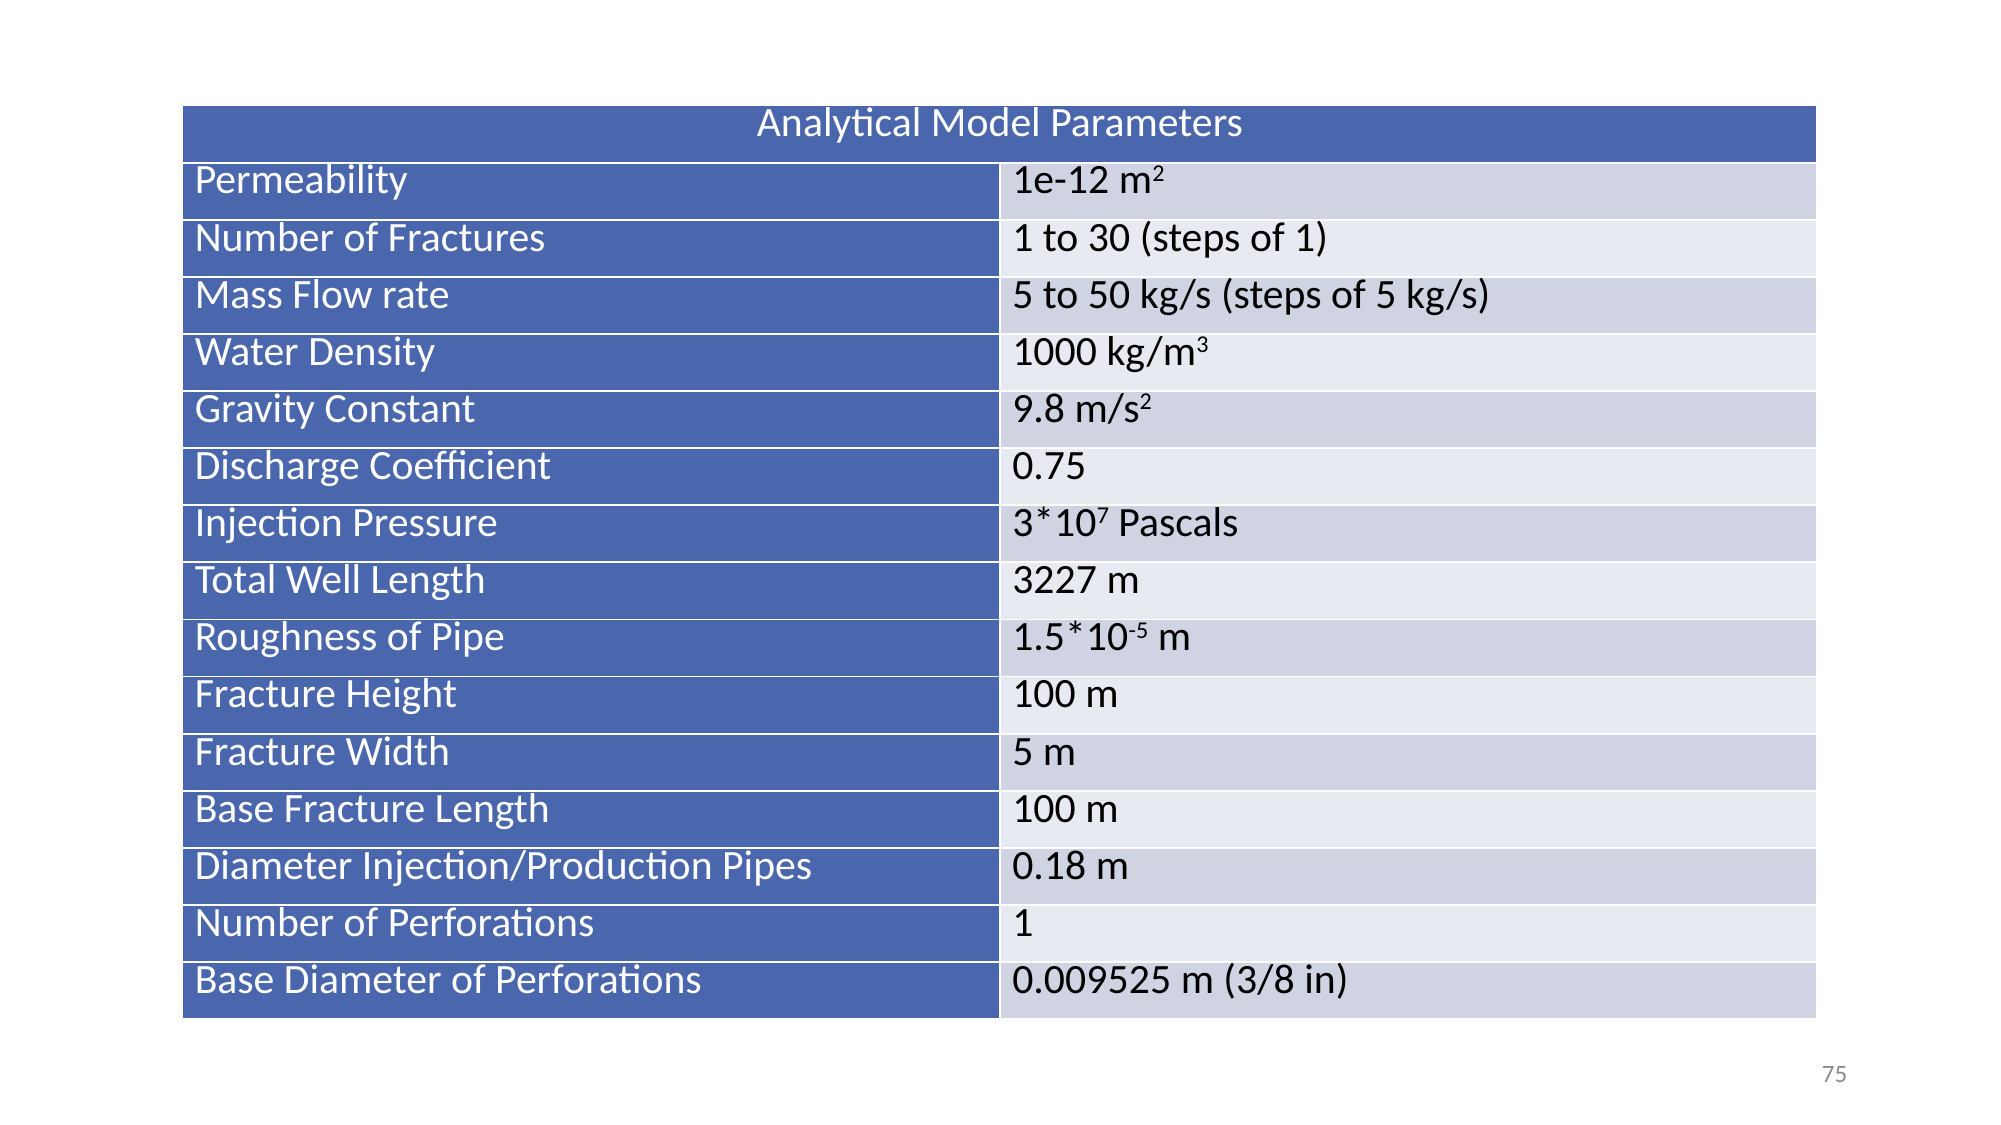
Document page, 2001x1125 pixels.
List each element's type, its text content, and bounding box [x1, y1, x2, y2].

table_cell Number of Perforations [183, 906, 999, 961]
table_cell 1000 kg/m3 [1001, 335, 1816, 390]
table_cell Fracture Height [183, 677, 999, 733]
table_cell Diameter Injection/Production Pipes [183, 849, 999, 904]
table_cell 3*107 Pascals [1001, 506, 1816, 561]
table_cell 0.75 [1001, 449, 1816, 504]
table_cell Total Well Length [183, 563, 999, 619]
table_cell Water Density [183, 335, 999, 390]
table_cell 1e-12 m2 [1001, 164, 1816, 219]
table_cell Injection Pressure [183, 506, 999, 561]
table_cell 0.18 m [1001, 849, 1816, 904]
table_cell Mass Flow rate [183, 278, 999, 333]
table_cell Base Fracture Length [183, 792, 999, 847]
table_cell Roughness of Pipe [183, 620, 999, 676]
table_cell Discharge Coefficient [183, 449, 999, 504]
table_cell 5 m [1001, 735, 1816, 790]
table_cell 1.5*10-5 m [1001, 620, 1816, 676]
table_cell Gravity Constant [183, 392, 999, 447]
table_cell 0.009525 m (3/8 in) [1001, 963, 1816, 1018]
table_cell 1 [1001, 906, 1816, 961]
slide_number 75 [1412, 1042, 1863, 1103]
table_cell 5 to 50 kg/s (steps of 5 kg/s) [1001, 278, 1816, 333]
table_cell 9.8 m/s2 [1001, 392, 1816, 447]
table_cell Base Diameter of Perforations [183, 963, 999, 1018]
table_header Analytical Model Parameters [183, 106, 1816, 162]
table_cell Permeability [183, 164, 999, 219]
table_cell 100 m [1001, 792, 1816, 847]
table_cell 100 m [1001, 677, 1816, 733]
table_cell 1 to 30 (steps of 1) [1001, 221, 1816, 276]
table_cell Fracture Width [183, 735, 999, 790]
table_cell Number of Fractures [183, 221, 999, 276]
table_cell 3227 m [1001, 563, 1816, 619]
